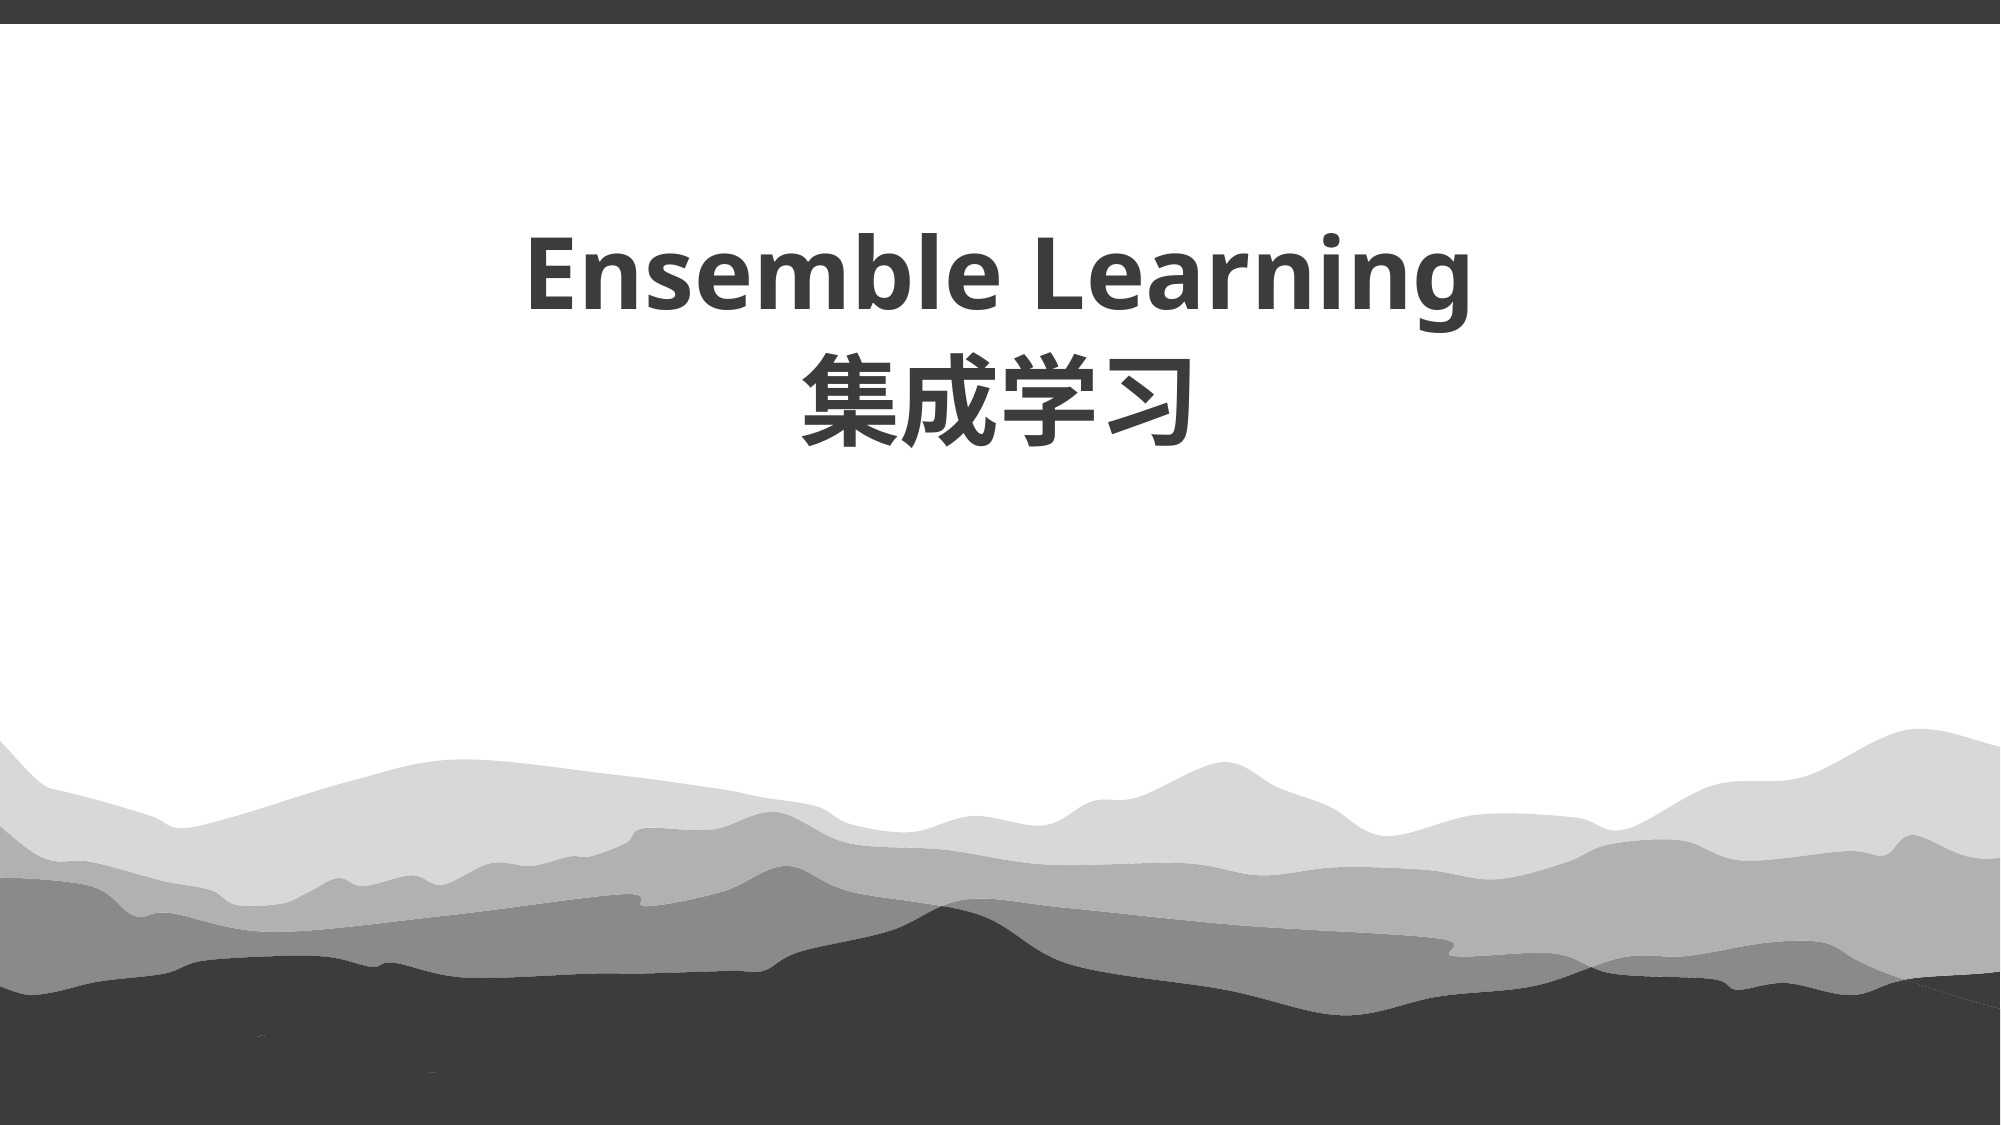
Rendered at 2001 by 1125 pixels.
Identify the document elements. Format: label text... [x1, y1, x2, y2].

list Ensemble Learning 集成学习 [377, 215, 1623, 490]
